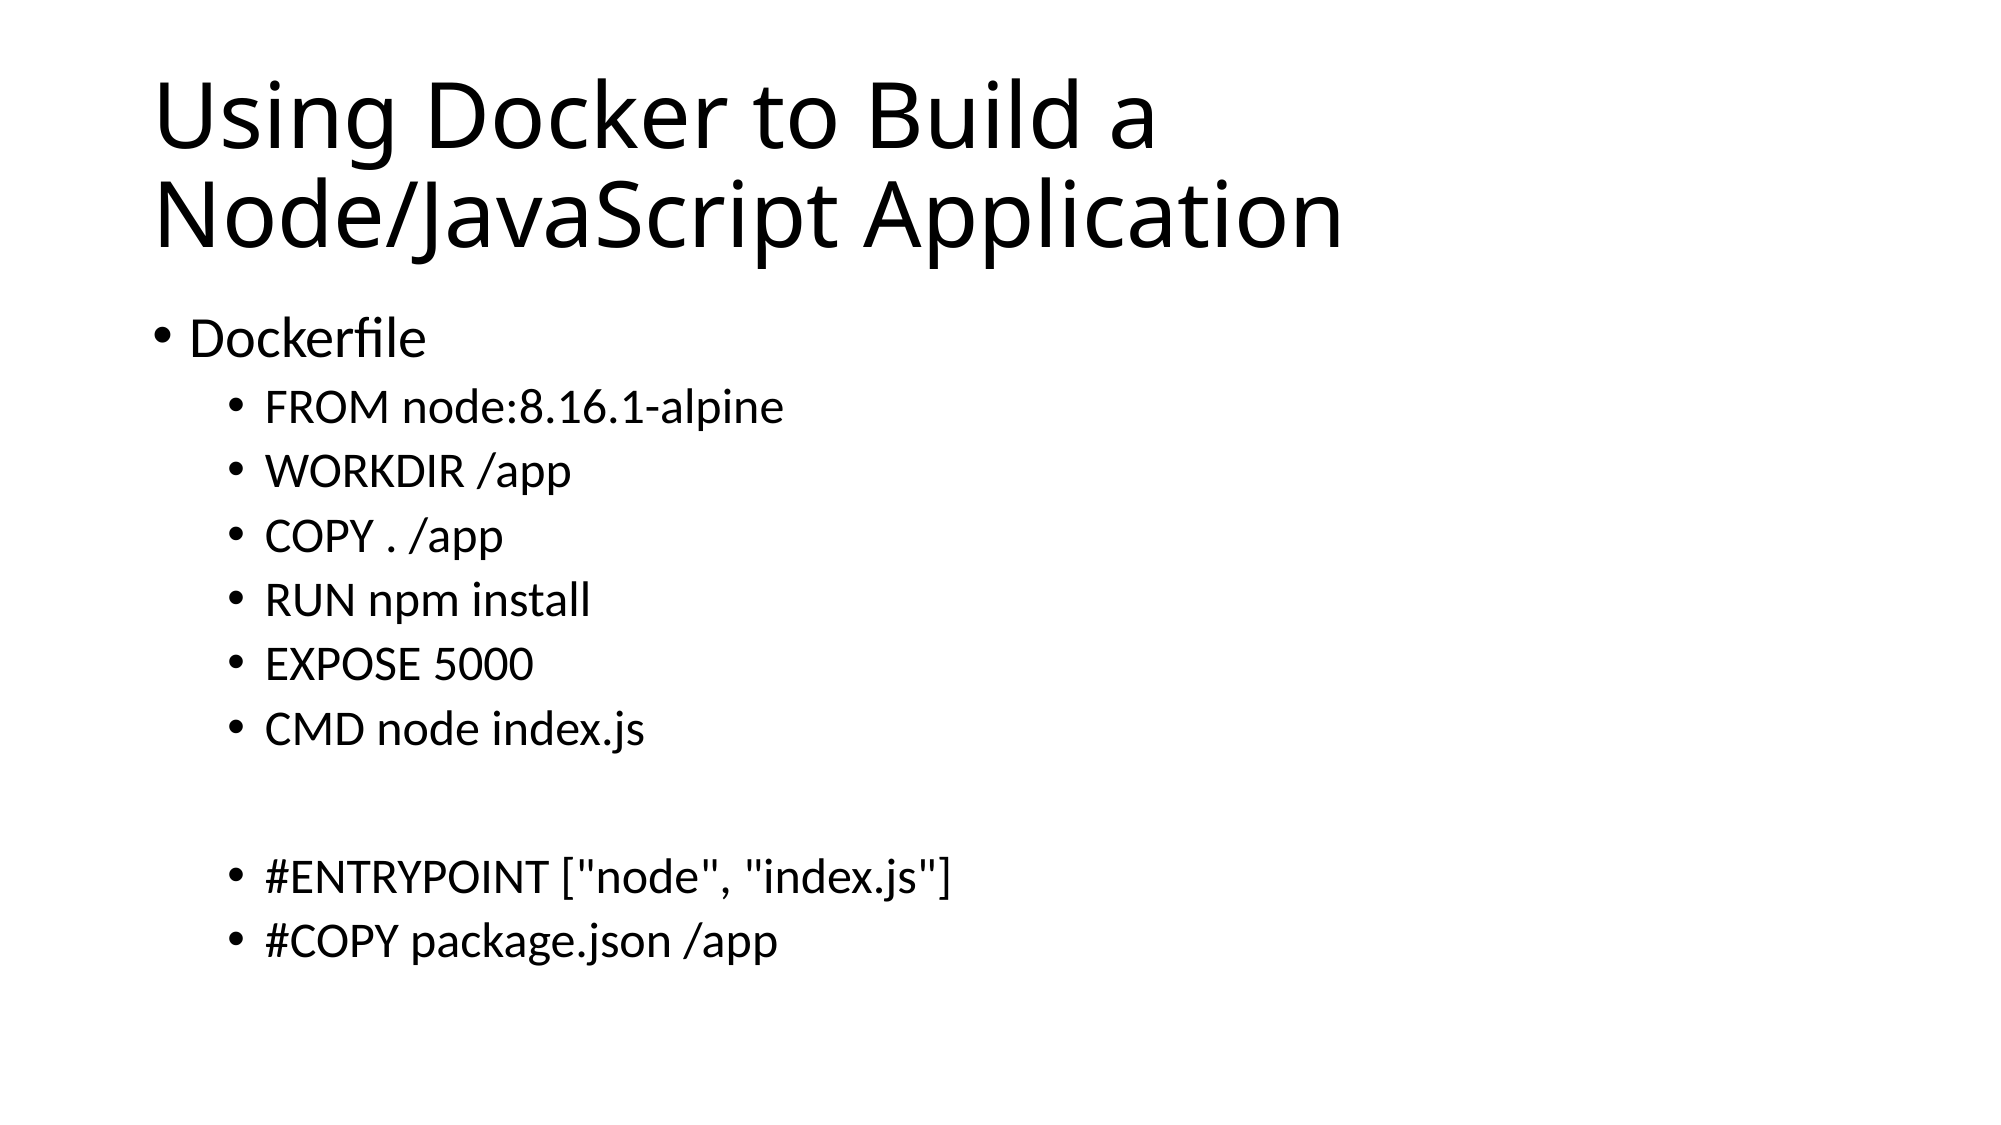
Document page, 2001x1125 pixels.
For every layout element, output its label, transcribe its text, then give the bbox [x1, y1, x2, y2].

list Dockerfile FROM node:8.16.1-alpine WORKDIR /app COPY . /app RUN npm install EXPOSE 5000 CMD node index.js #ENTRYPOINT ["node", "index.js"] #COPY package.json /app [137, 299, 1863, 1014]
title Using Docker to Build a Node/JavaScript Application [137, 59, 1863, 278]
